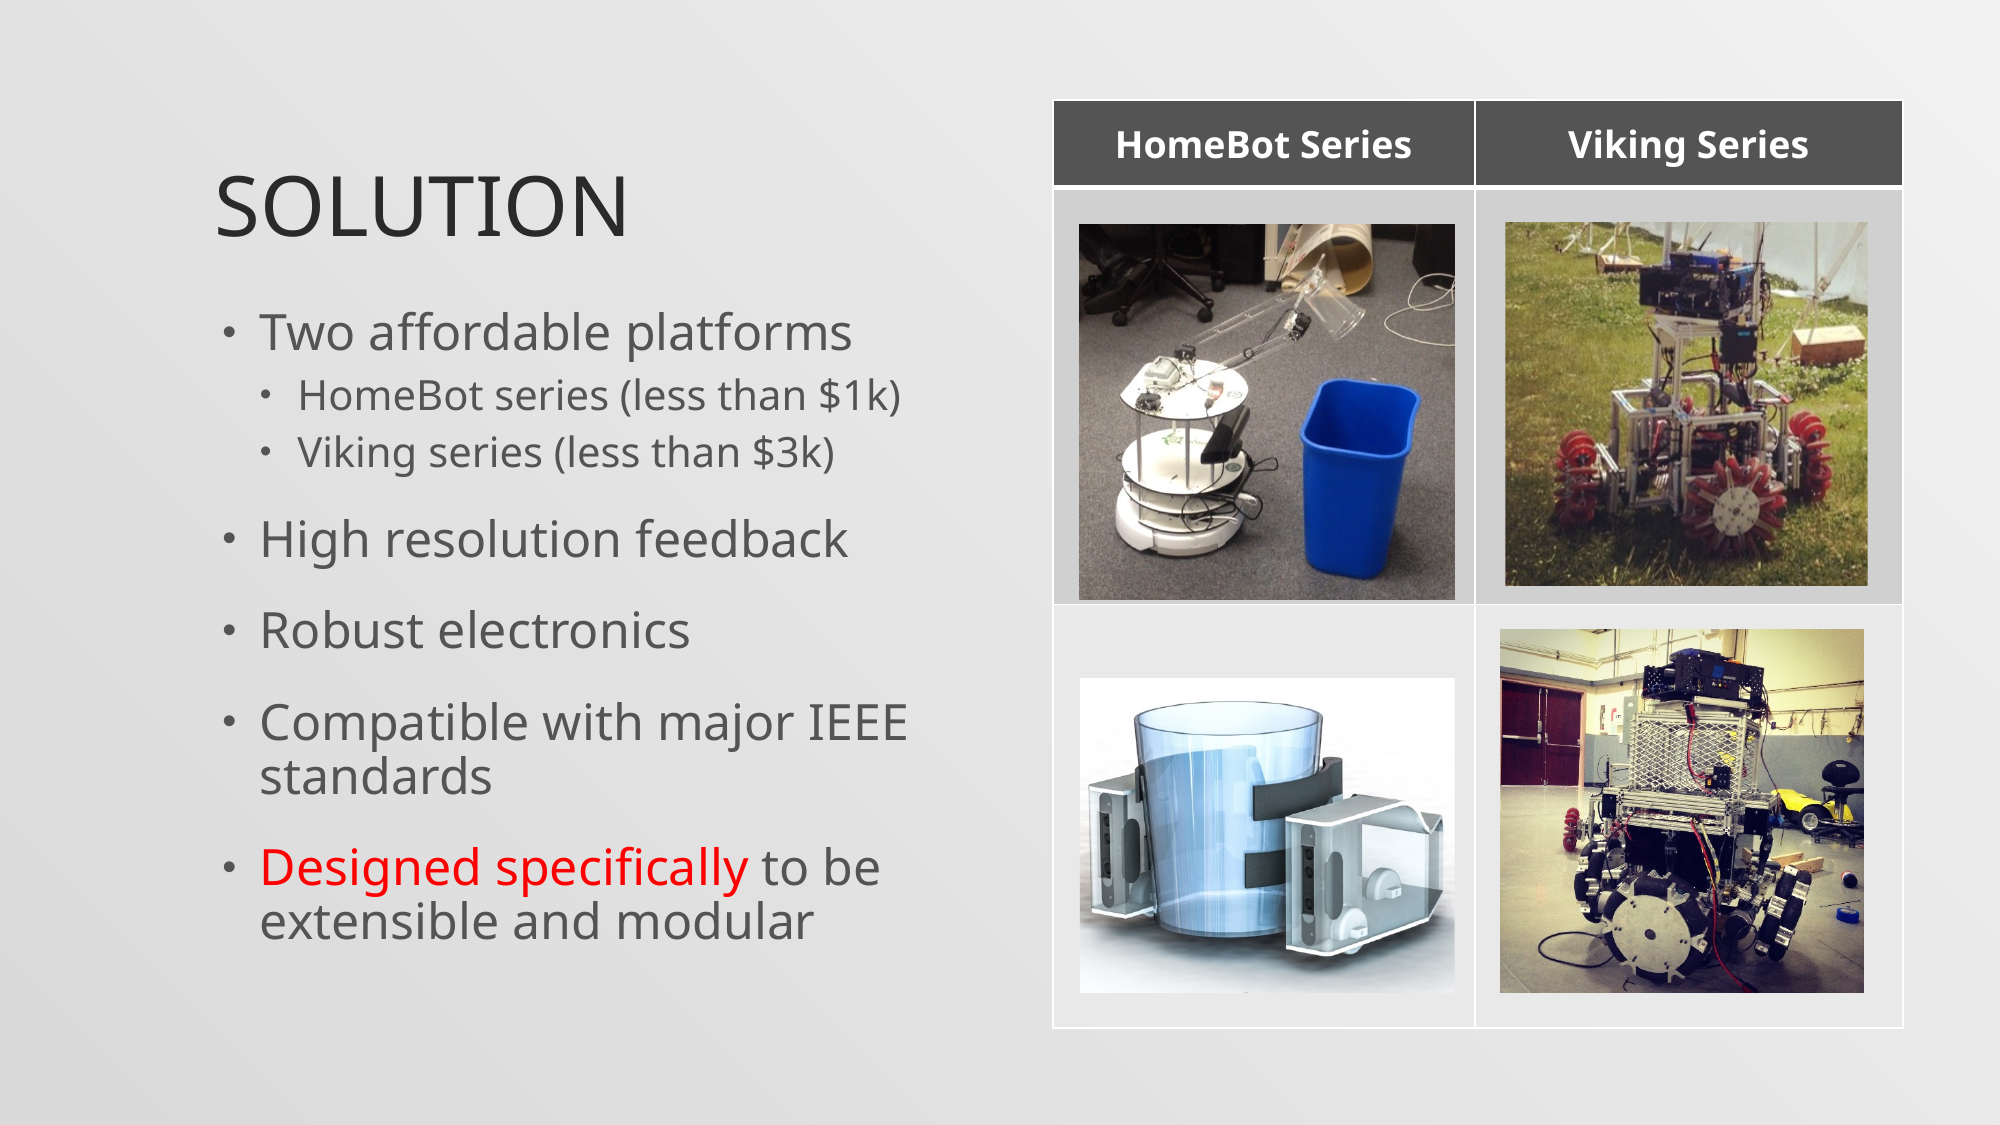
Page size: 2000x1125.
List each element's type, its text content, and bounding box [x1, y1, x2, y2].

table_cell [1054, 190, 1474, 604]
list Two affordable platforms HomeBot series (less than $1k) Viking series (less than $3k) High resolution feedback Robust electronics Compatible with major IEEE standards Designed specifically to be extensible and modular [199, 299, 963, 1013]
title Solution [199, 45, 1800, 263]
table_cell [1476, 605, 1902, 1027]
picture [1500, 629, 1864, 993]
picture [1079, 224, 1455, 600]
picture [1079, 637, 1455, 993]
picture [1505, 222, 1868, 586]
table_cell [1054, 605, 1474, 1027]
table_cell [1476, 190, 1902, 604]
table_header HomeBot Series [1054, 101, 1474, 185]
table_header Viking Series [1476, 101, 1902, 185]
